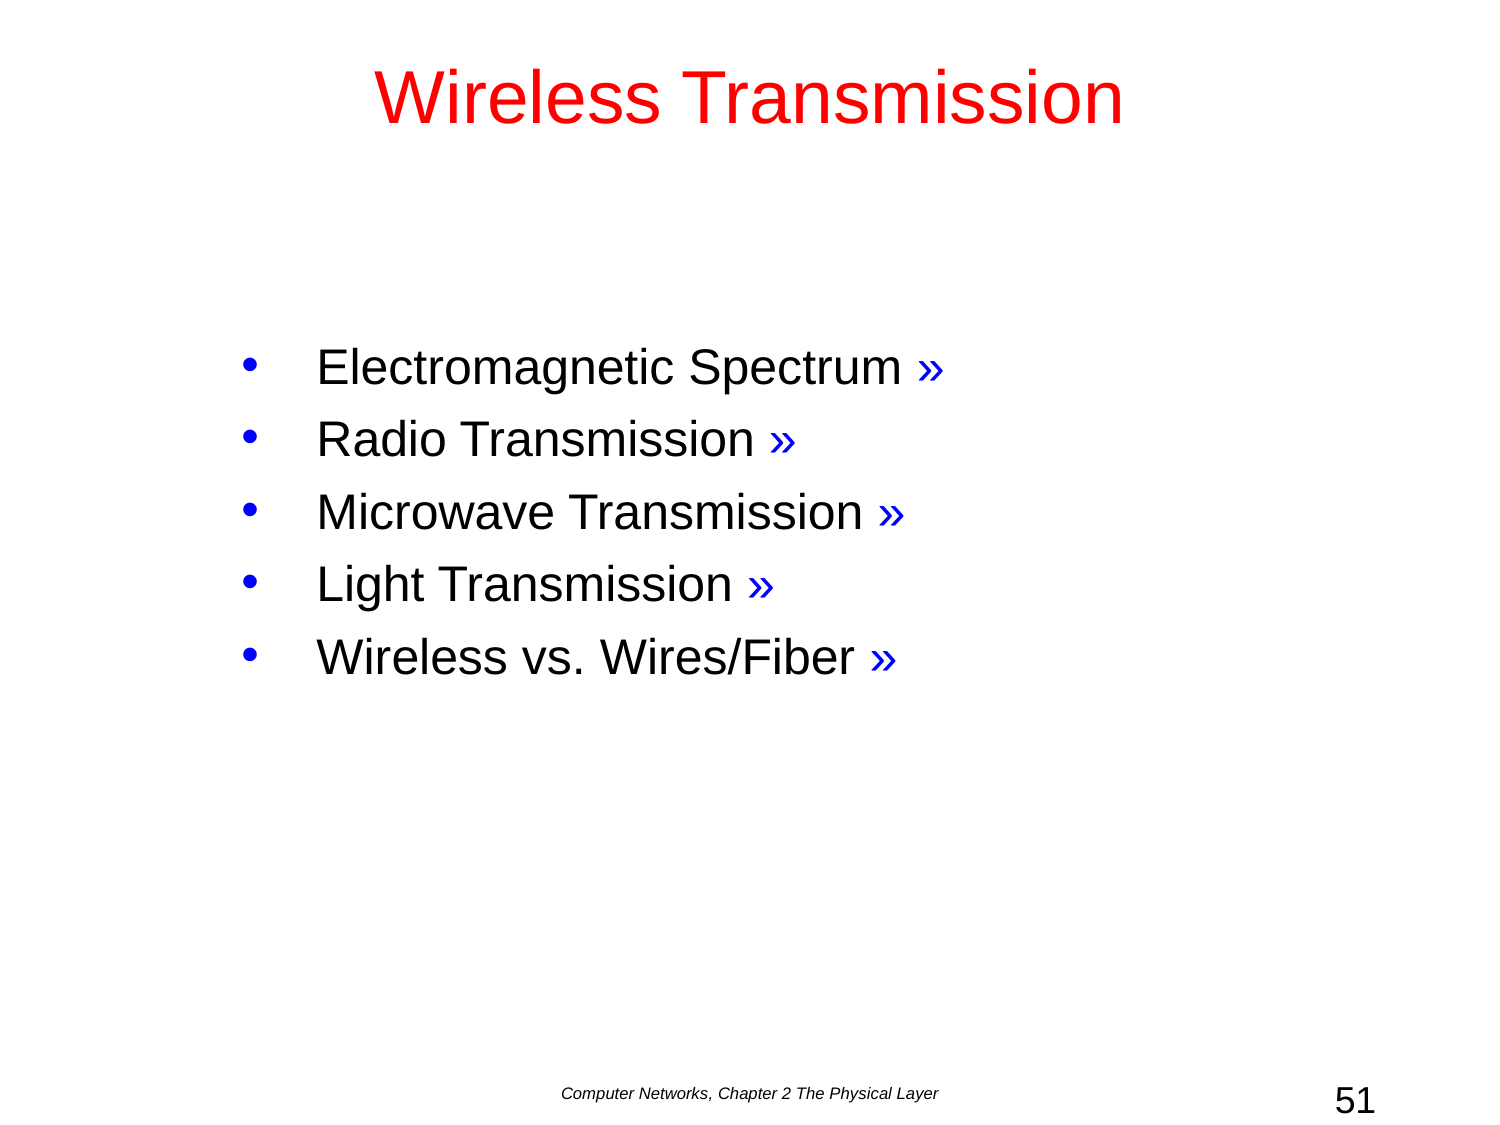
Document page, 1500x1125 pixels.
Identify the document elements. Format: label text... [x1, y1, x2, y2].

list Electromagnetic Spectrum » Radio Transmission » Microwave Transmission » Light Transmission » Wireless vs. Wires/Fiber » [226, 326, 1427, 986]
title Wireless Transmission [0, 0, 1500, 188]
footer Computer Networks, Chapter 2 The Physical Layer [0, 1074, 1500, 1125]
